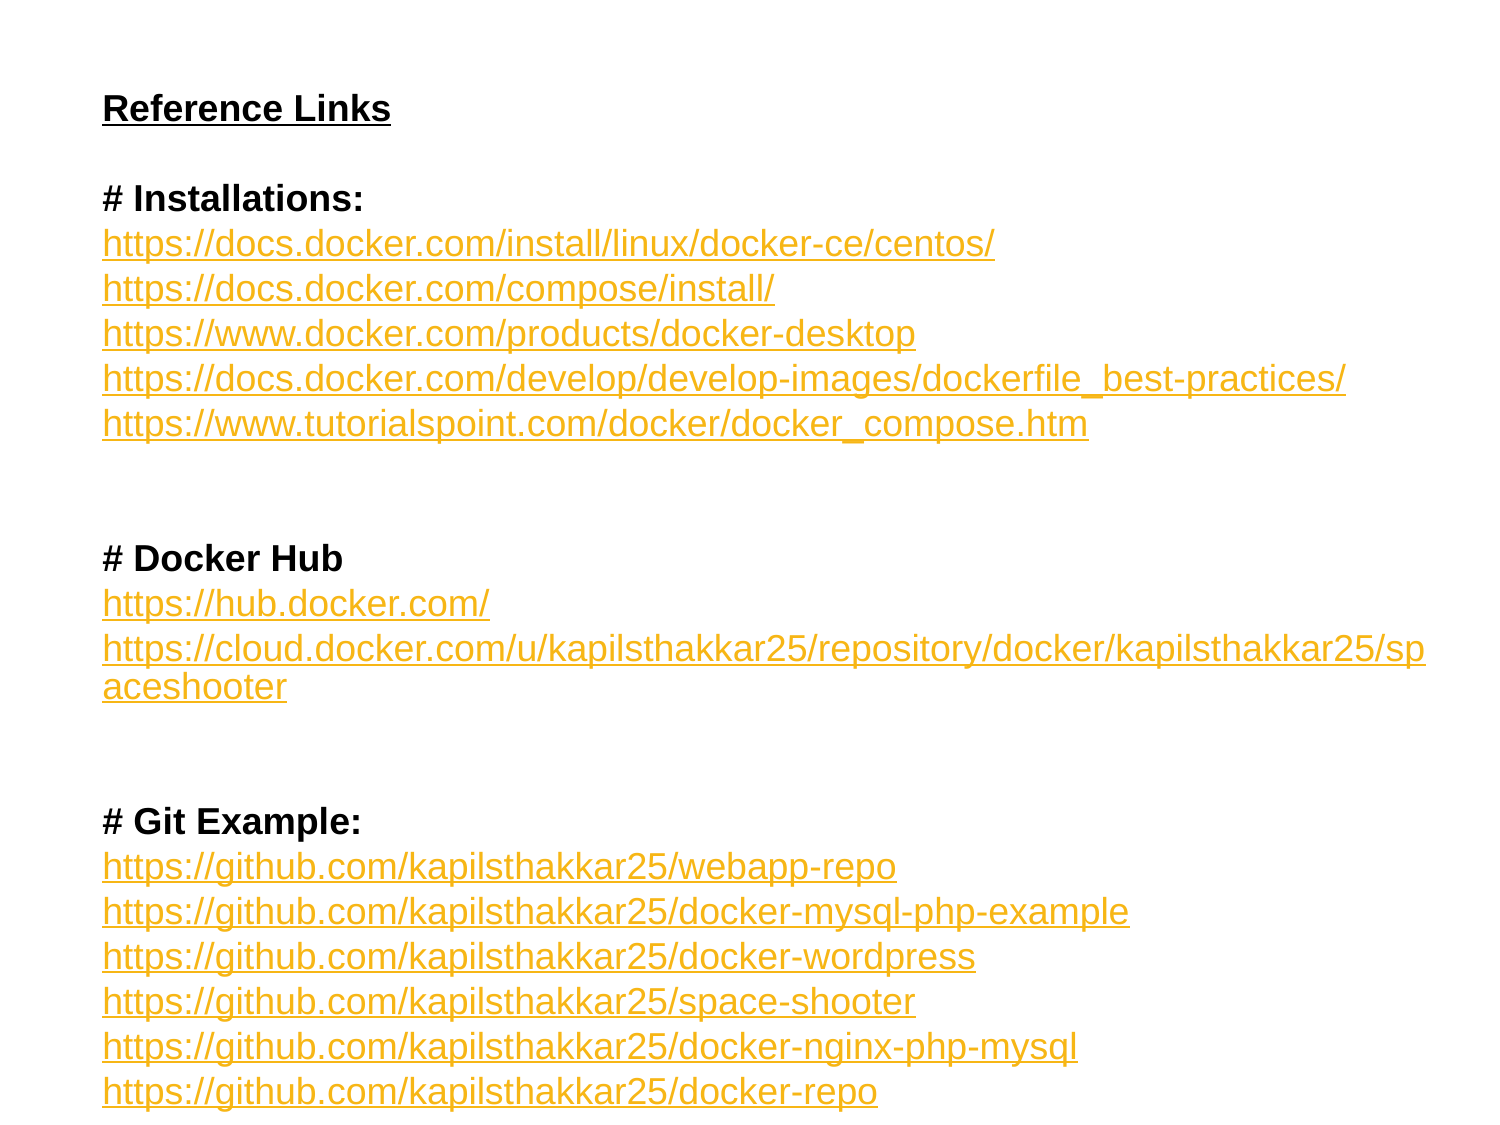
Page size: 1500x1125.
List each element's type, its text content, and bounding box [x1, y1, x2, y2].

text_box Reference Links # Installations: https://docs.docker.com/install/linux/docker-ce/centos/ https://docs.docker.com/compose/install/ https://www.docker.com/products/docker-desktop https://docs.docker.com/develop/develop-images/dockerfile_best-practices/ https://www.tutorialspoint.com/docker/docker_compose.htm # Docker Hub https://hub.docker.com/ https://cloud.docker.com/u/kapilsthakkar25/repository/docker/kapilsthakkar25/spaceshooter # Git Example: https://github.com/kapilsthakkar25/webapp-repo https://github.com/kapilsthakkar25/docker-mysql-php-example https://github.com/kapilsthakkar25/docker-wordpress https://github.com/kapilsthakkar25/space-shooter https://github.com/kapilsthakkar25/docker-nginx-php-mysql https://github.com/kapilsthakkar25/docker-repo [87, 76, 1450, 1125]
